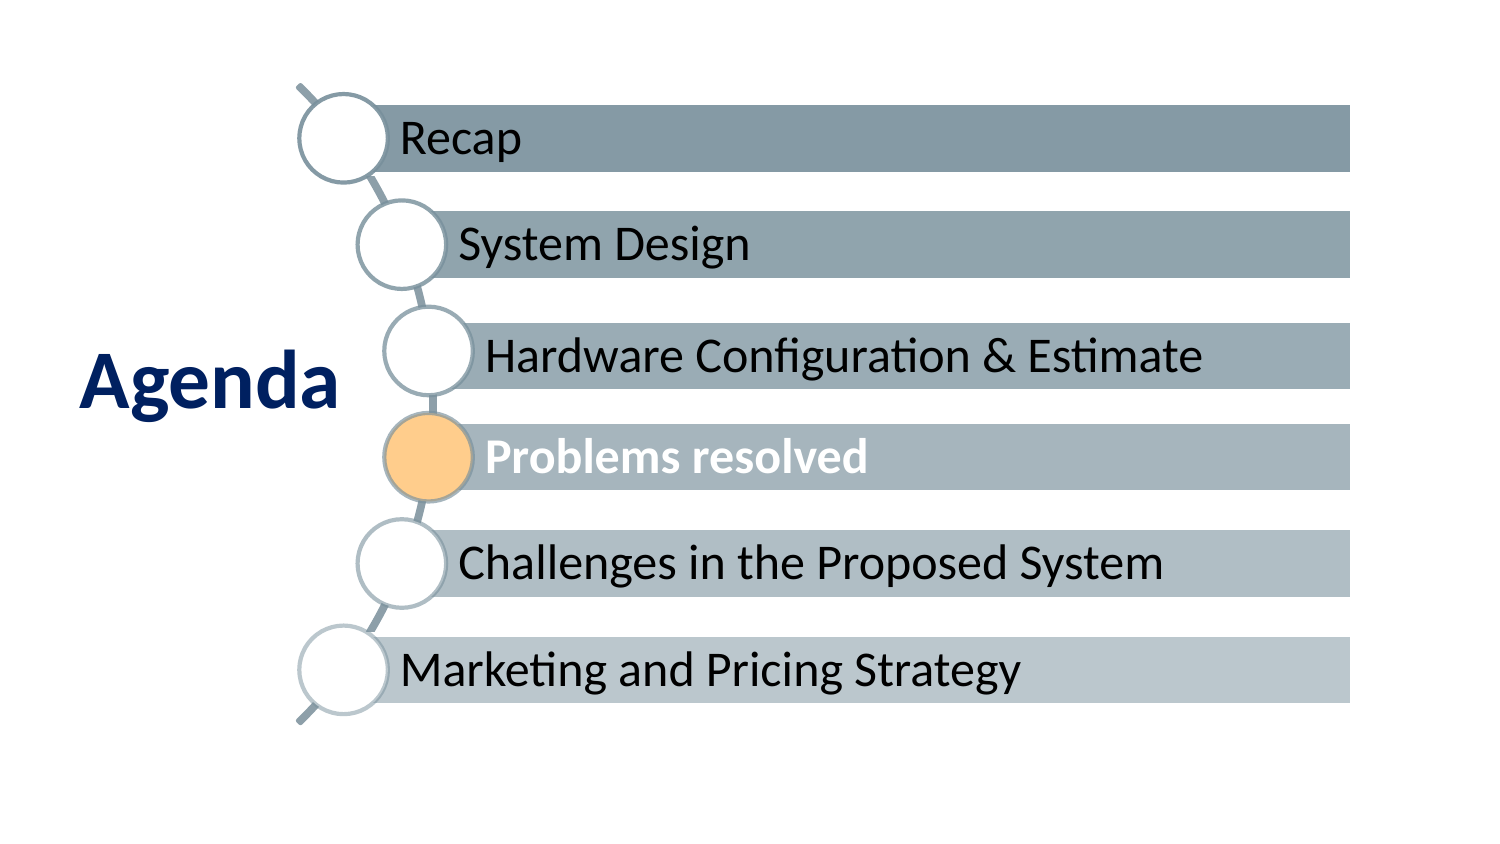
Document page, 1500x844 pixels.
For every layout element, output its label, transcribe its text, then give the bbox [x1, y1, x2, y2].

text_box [289, 67, 1362, 741]
text_box Agenda [64, 317, 283, 433]
